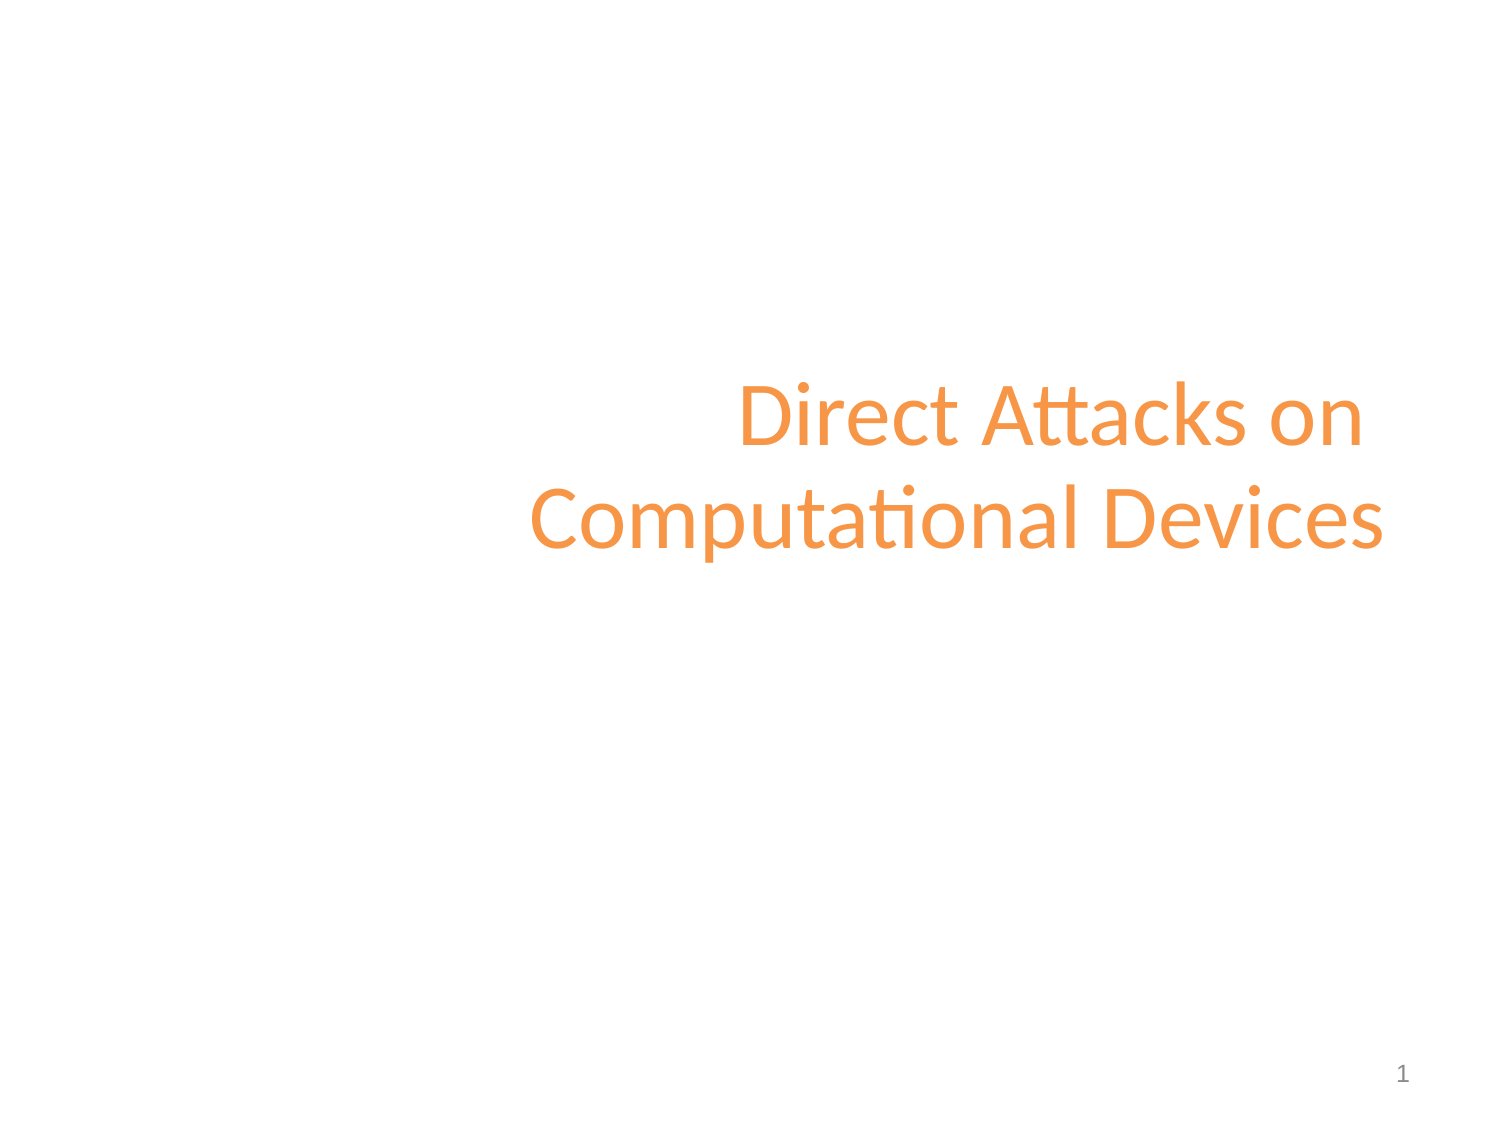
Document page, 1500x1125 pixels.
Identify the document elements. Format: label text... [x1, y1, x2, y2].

title Direct Attacks on Computational Devices [112, 334, 1388, 576]
slide_number 1 [1074, 1042, 1425, 1103]
